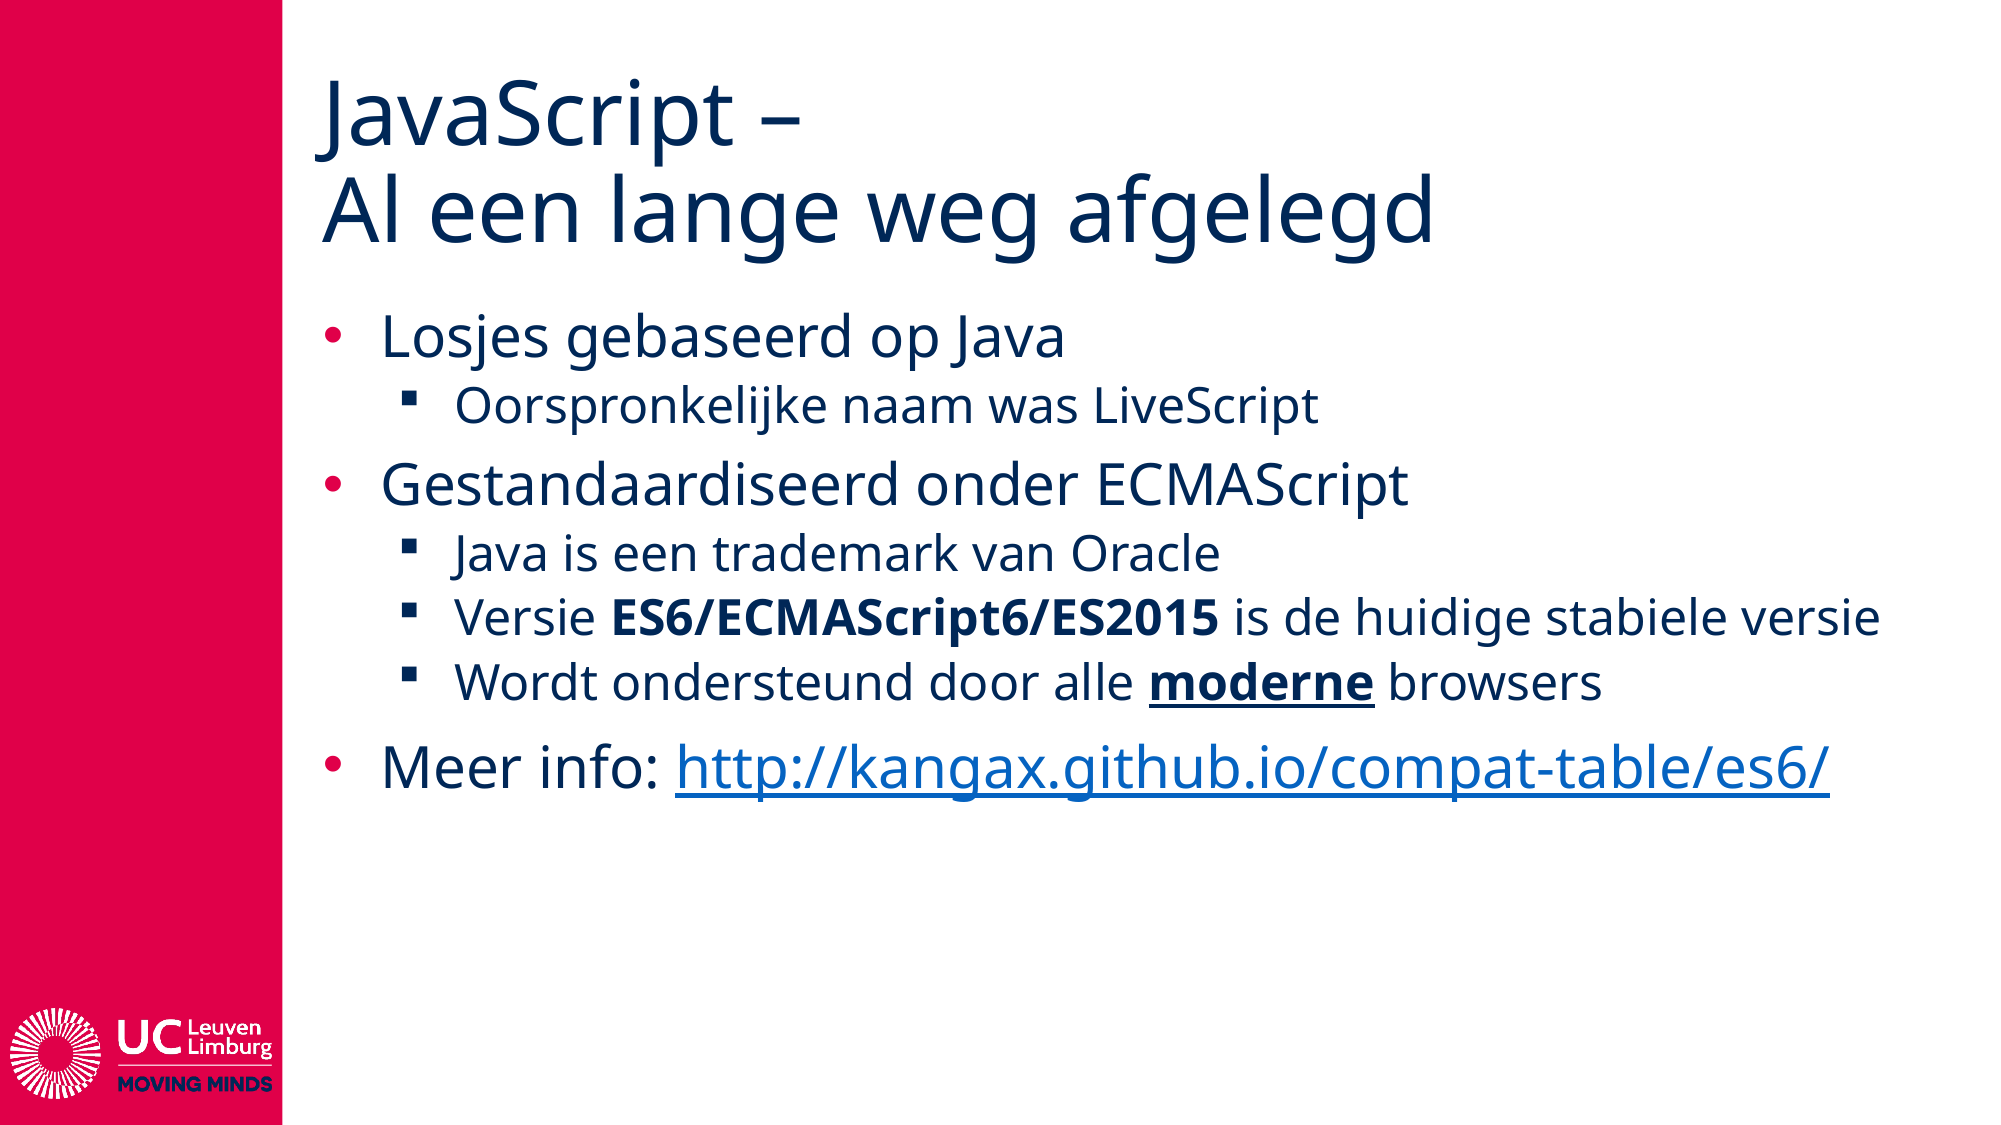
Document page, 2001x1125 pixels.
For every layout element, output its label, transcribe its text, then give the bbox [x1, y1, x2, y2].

list Losjes gebaseerd op Java Oorspronkelijke naam was LiveScript Gestandaardiseerd onder ECMAScript Java is een trademark van Oracle Versie ES6/ECMAScript6/ES2015 is de huidige stabiele versie Wordt ondersteund door alle moderne browsers Meer info: http://kangax.github.io/compat-table/es6/ [307, 299, 1940, 996]
picture [10, 1008, 272, 1099]
title JavaScript – Al een lange weg afgelegd [307, 59, 1940, 271]
